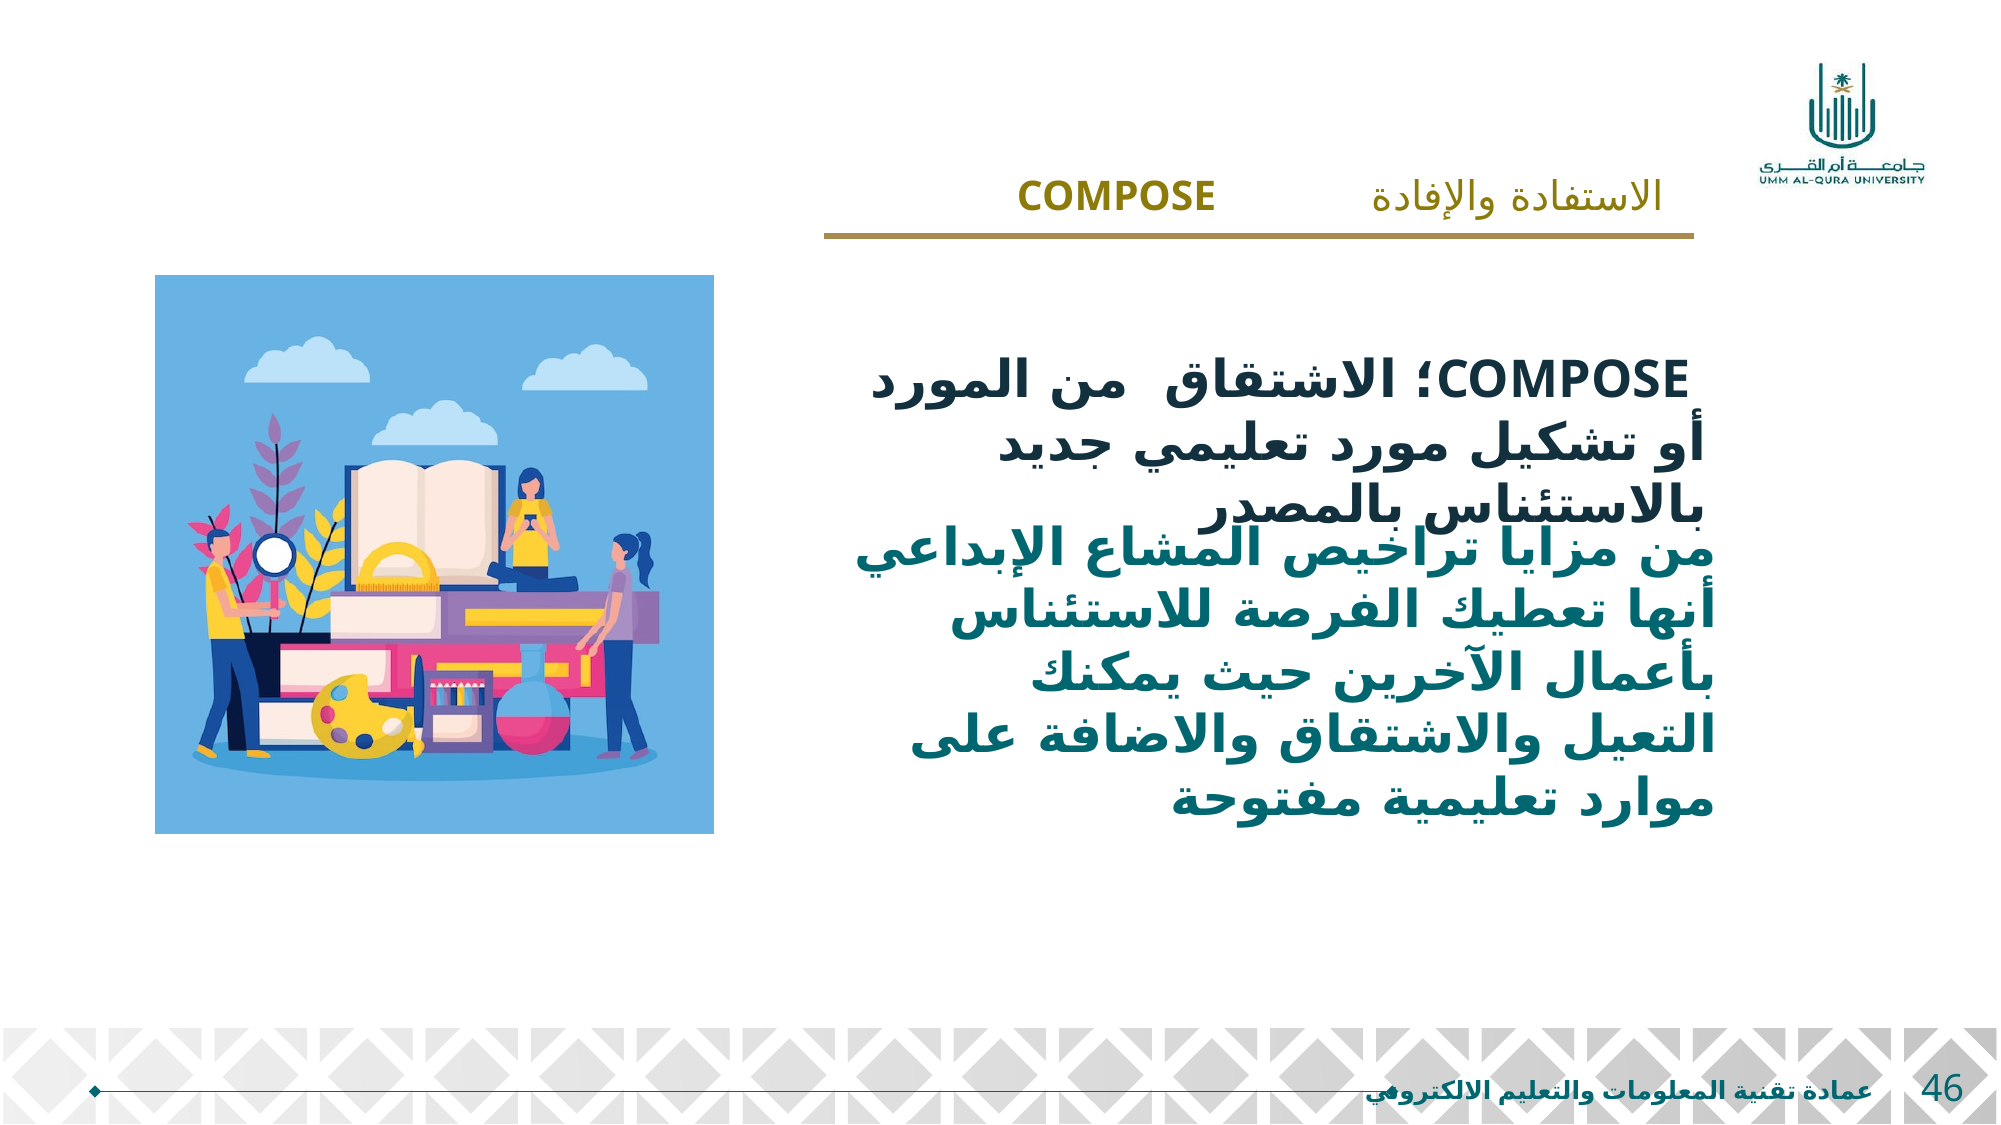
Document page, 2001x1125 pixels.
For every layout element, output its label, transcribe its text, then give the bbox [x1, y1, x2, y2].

picture [0, 0, 2001, 1125]
text_box 46 [1892, 1056, 1993, 1117]
text_box COMPOSE؛ الاشتقاق من المورد أو تشكيل مورد تعليمي جديد بالاستئناس بالمصدر [803, 338, 1722, 541]
text_box عمادة تقنية المعلومات والتعليم الالكتروني [1312, 1067, 1889, 1113]
text_box من مزايا تراخيص المشاع الإبداعي أنها تعطيك الفرصة للاستئناس بأعمال الآخرين حيث يمكنك التعيل والاشتقاق والاضافة على موارد تعليمية مفتوحة [771, 505, 1733, 896]
title الاستفادة والإفادة COMPOSE [109, 167, 1680, 276]
